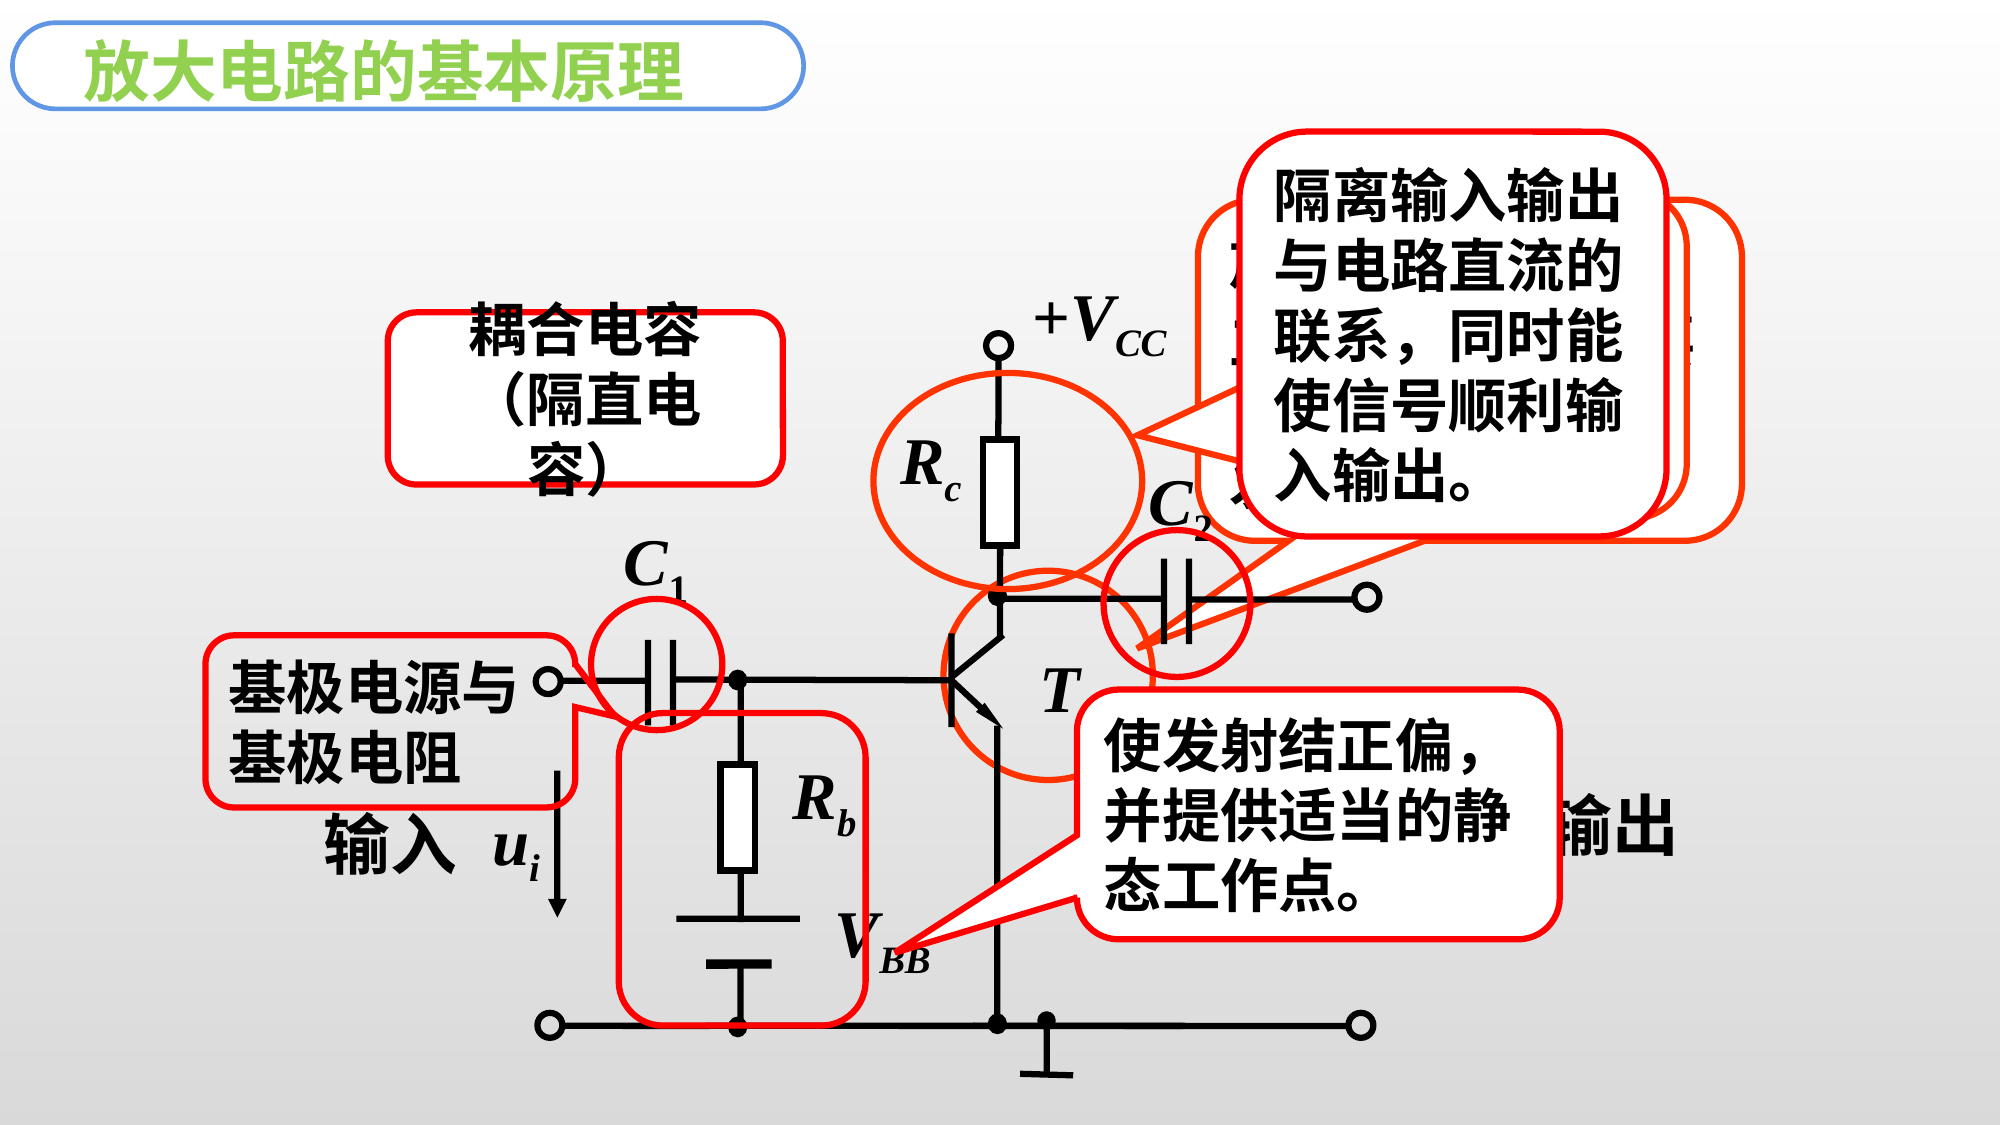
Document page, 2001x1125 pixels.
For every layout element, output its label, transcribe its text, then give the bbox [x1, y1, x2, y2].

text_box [1560, 208, 1742, 781]
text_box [535, 1026, 1380, 1038]
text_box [384, 129, 1667, 731]
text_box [1667, 193, 1687, 590]
text_box 输出 [1563, 781, 1694, 872]
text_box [205, 634, 1560, 1026]
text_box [1020, 1038, 1074, 1077]
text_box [12, 22, 804, 119]
